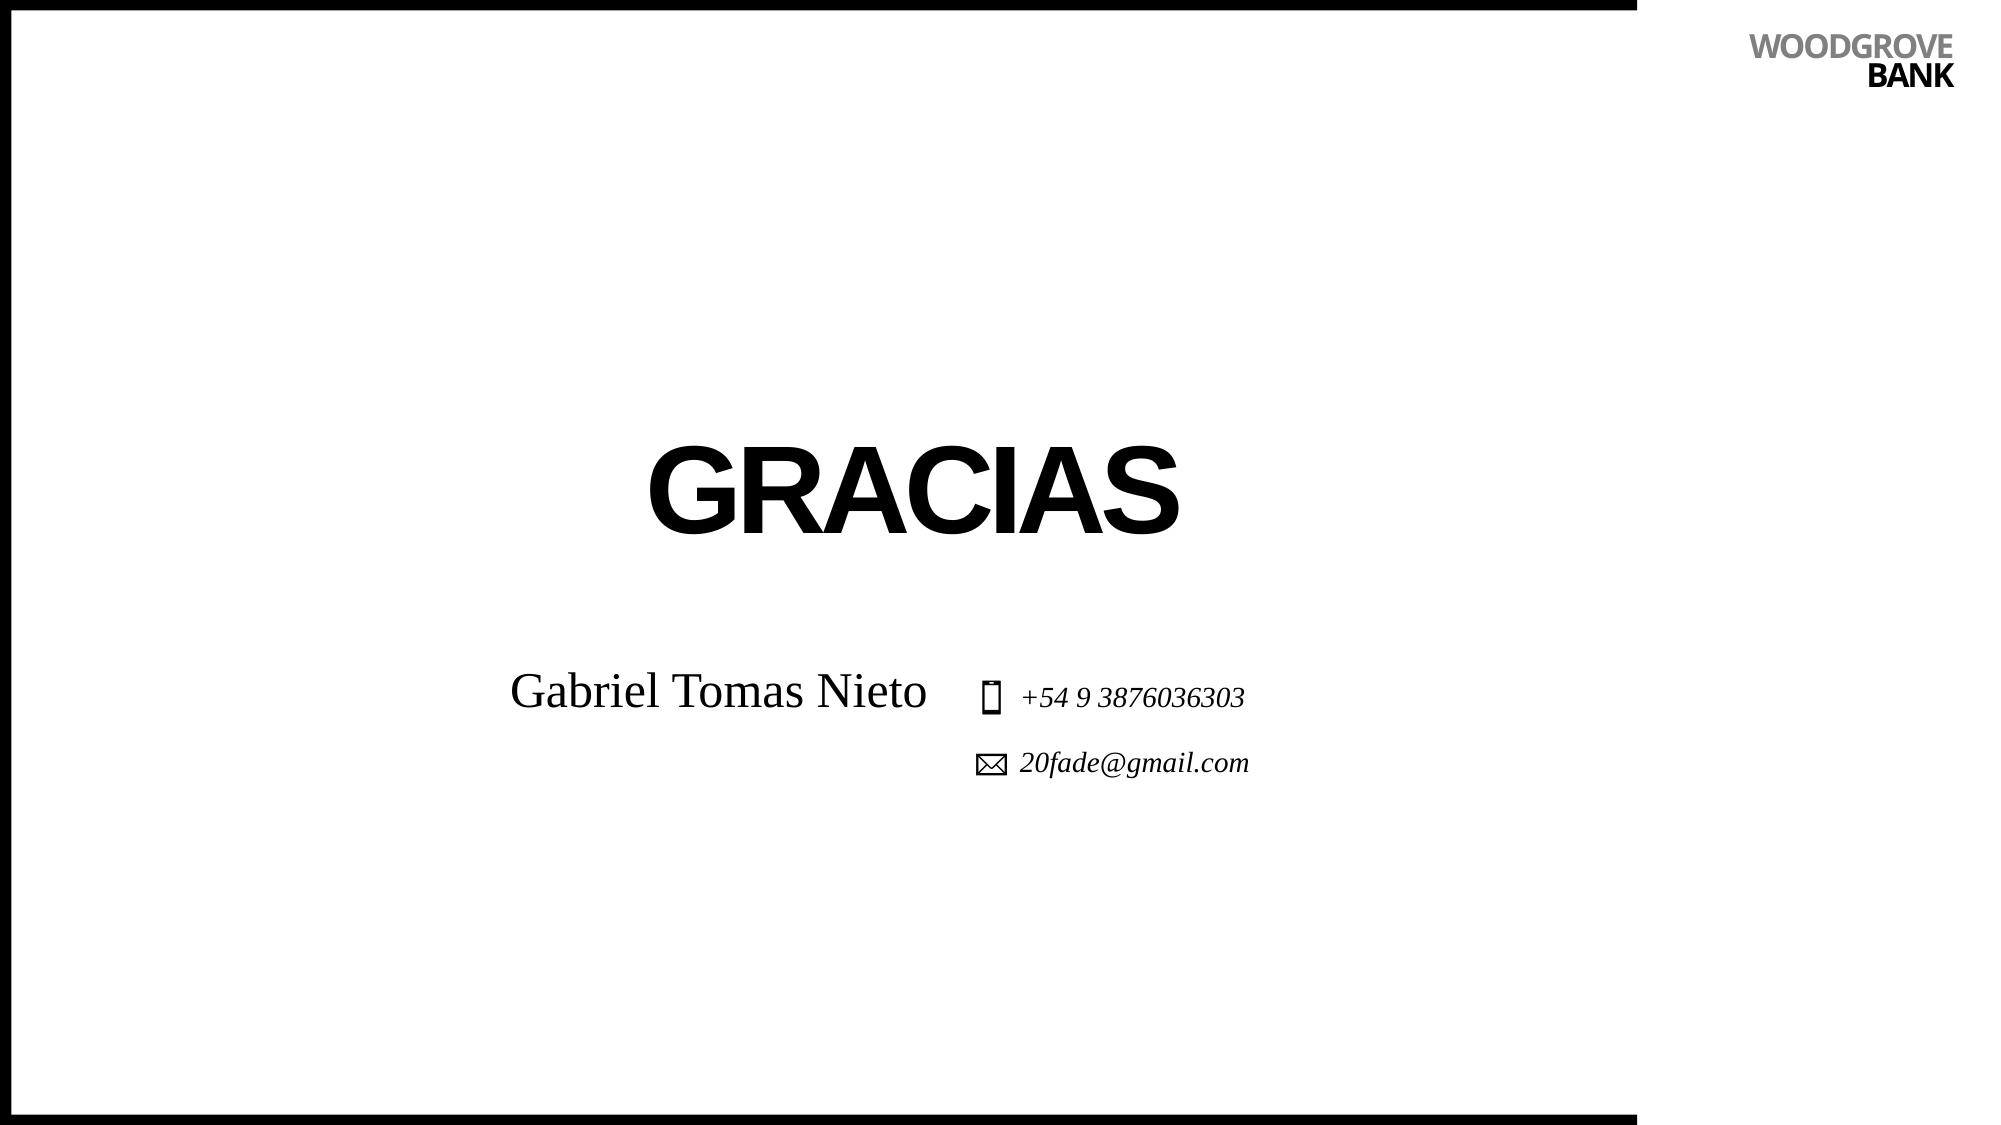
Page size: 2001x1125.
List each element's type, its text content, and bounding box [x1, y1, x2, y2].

title GRACIAS [356, 346, 1472, 622]
list 20fade@gmail.com [1019, 746, 1498, 786]
list Gabriel Tomas Nieto [382, 664, 929, 727]
list +54 9 3876036303 [1019, 682, 1498, 722]
picture [973, 679, 1010, 716]
text_box WOODGROVE BANK [1681, 29, 1955, 95]
picture [973, 746, 1010, 783]
